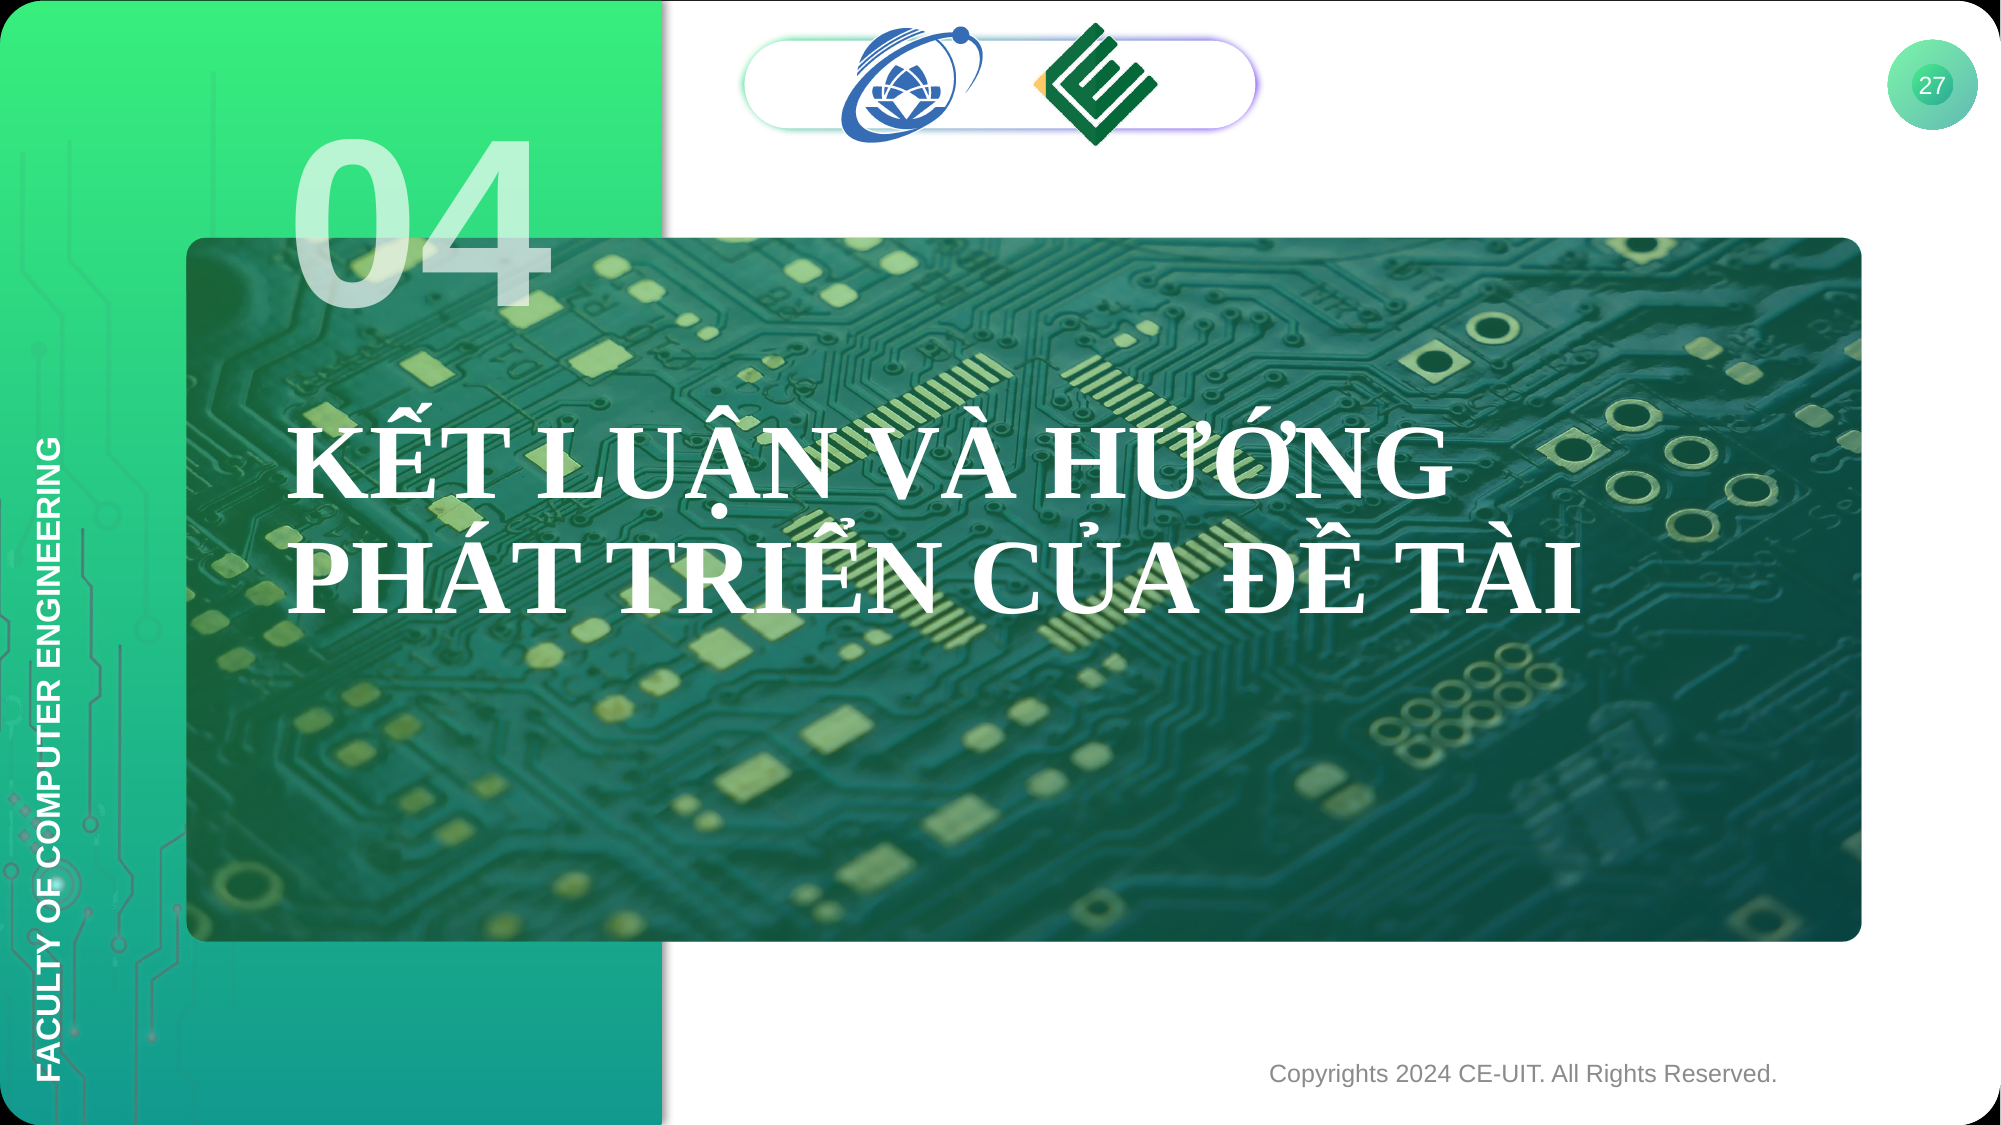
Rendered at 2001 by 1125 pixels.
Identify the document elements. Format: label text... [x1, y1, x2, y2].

title KẾT LUẬN VÀ HƯỚNG PHÁT TRIỂN CỦA ĐỀ TÀI [270, 397, 1778, 646]
picture [1031, 21, 1160, 148]
picture [840, 25, 984, 144]
slide_number 27 [1707, 54, 2000, 115]
picture [0, 1, 291, 1125]
footer Copyrights 2024 CE-UIT. All Rights Reserved. [1186, 1042, 1862, 1103]
list 04 [271, 92, 608, 385]
